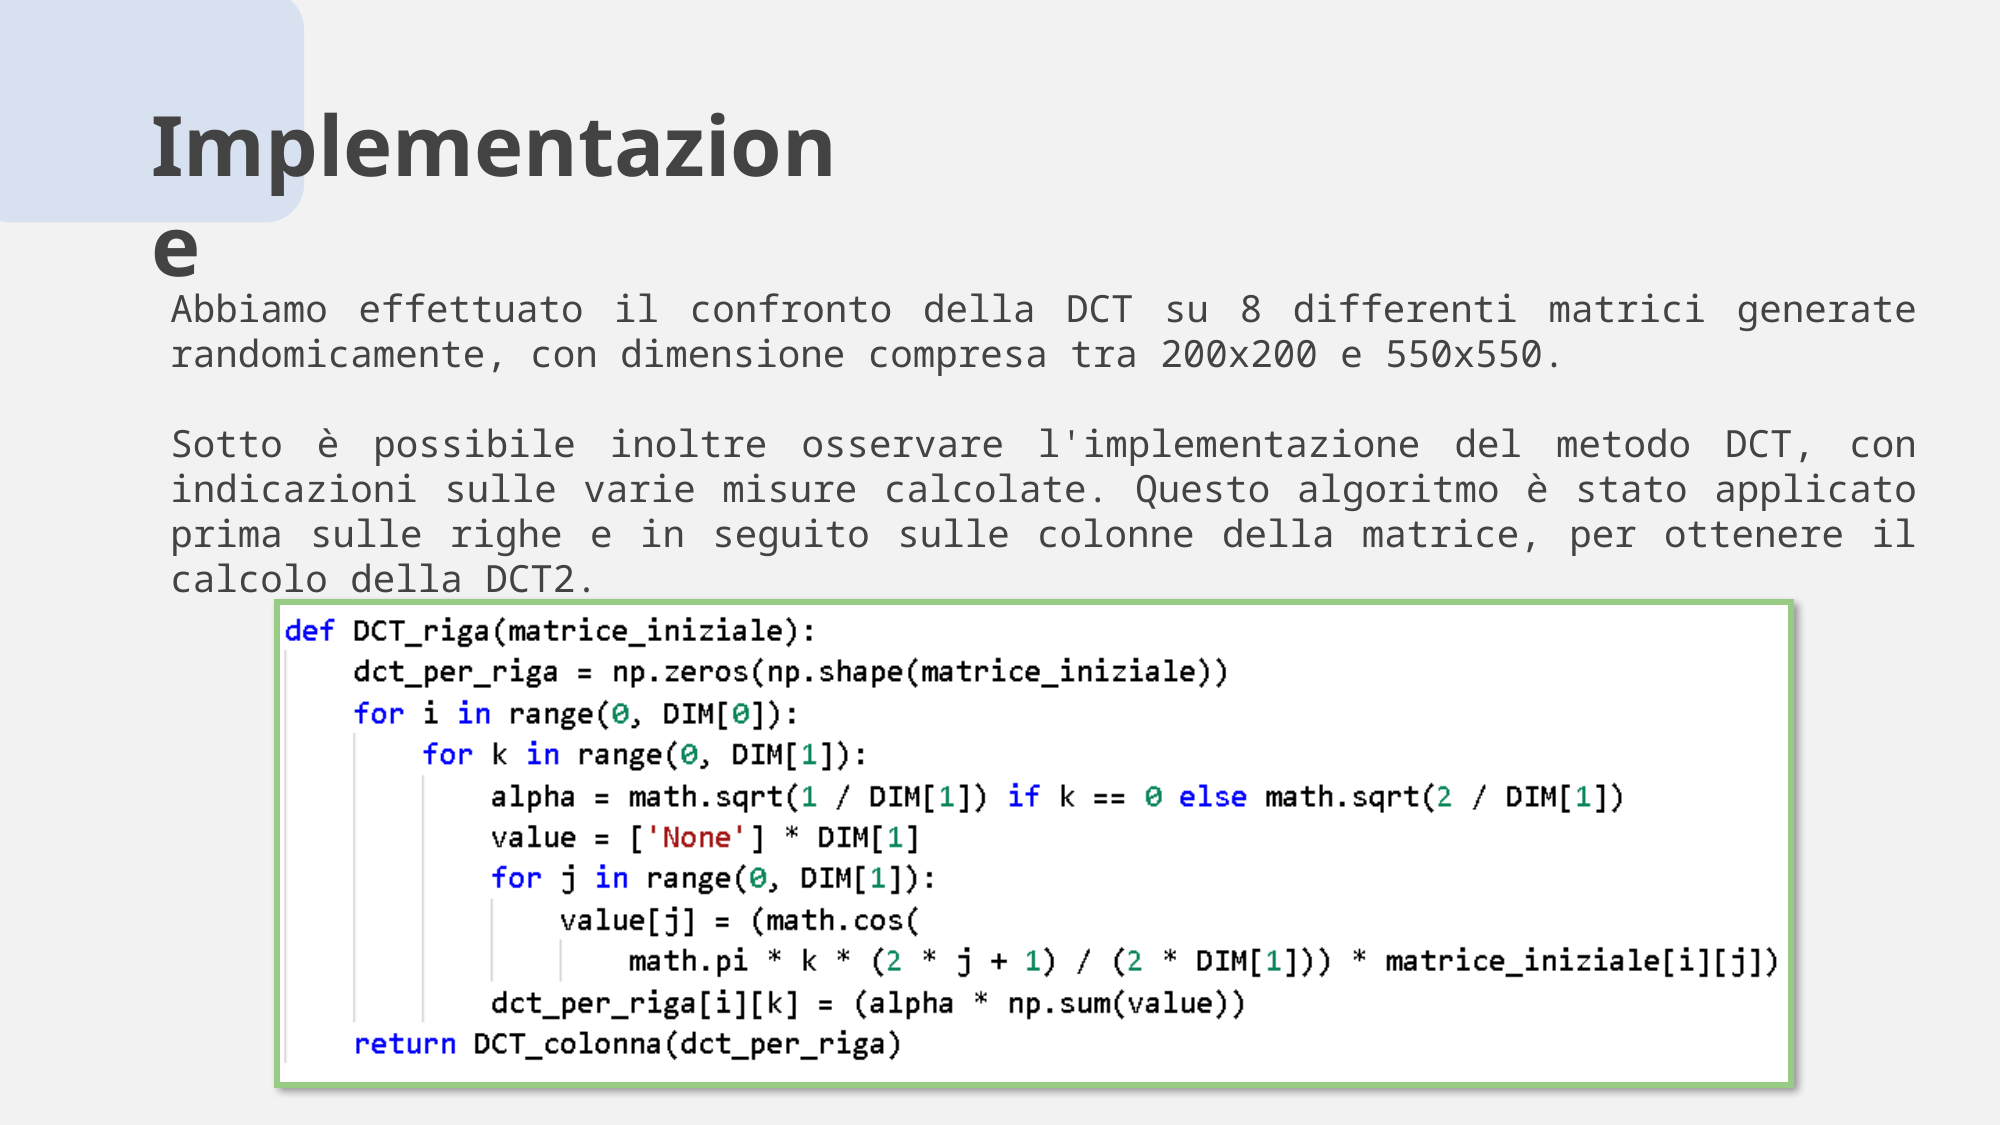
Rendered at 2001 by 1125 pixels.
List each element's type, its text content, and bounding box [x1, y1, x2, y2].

title Implementazione [136, 77, 854, 231]
subtitle Abbiamo effettuato il confronto della DCT su 8 differenti matrici generate randomicamente, con dimensione compresa tra 200x200 e 550x550. Sotto è possibile inoltre osservare l'implementazione del metodo DCT, con indicazioni sulle varie misure calcolate. Questo algoritmo è stato applicato prima sulle righe e in seguito sulle colonne della matrice, per ottenere il calcolo della DCT2. [136, 270, 1933, 1006]
picture [280, 605, 1789, 1083]
